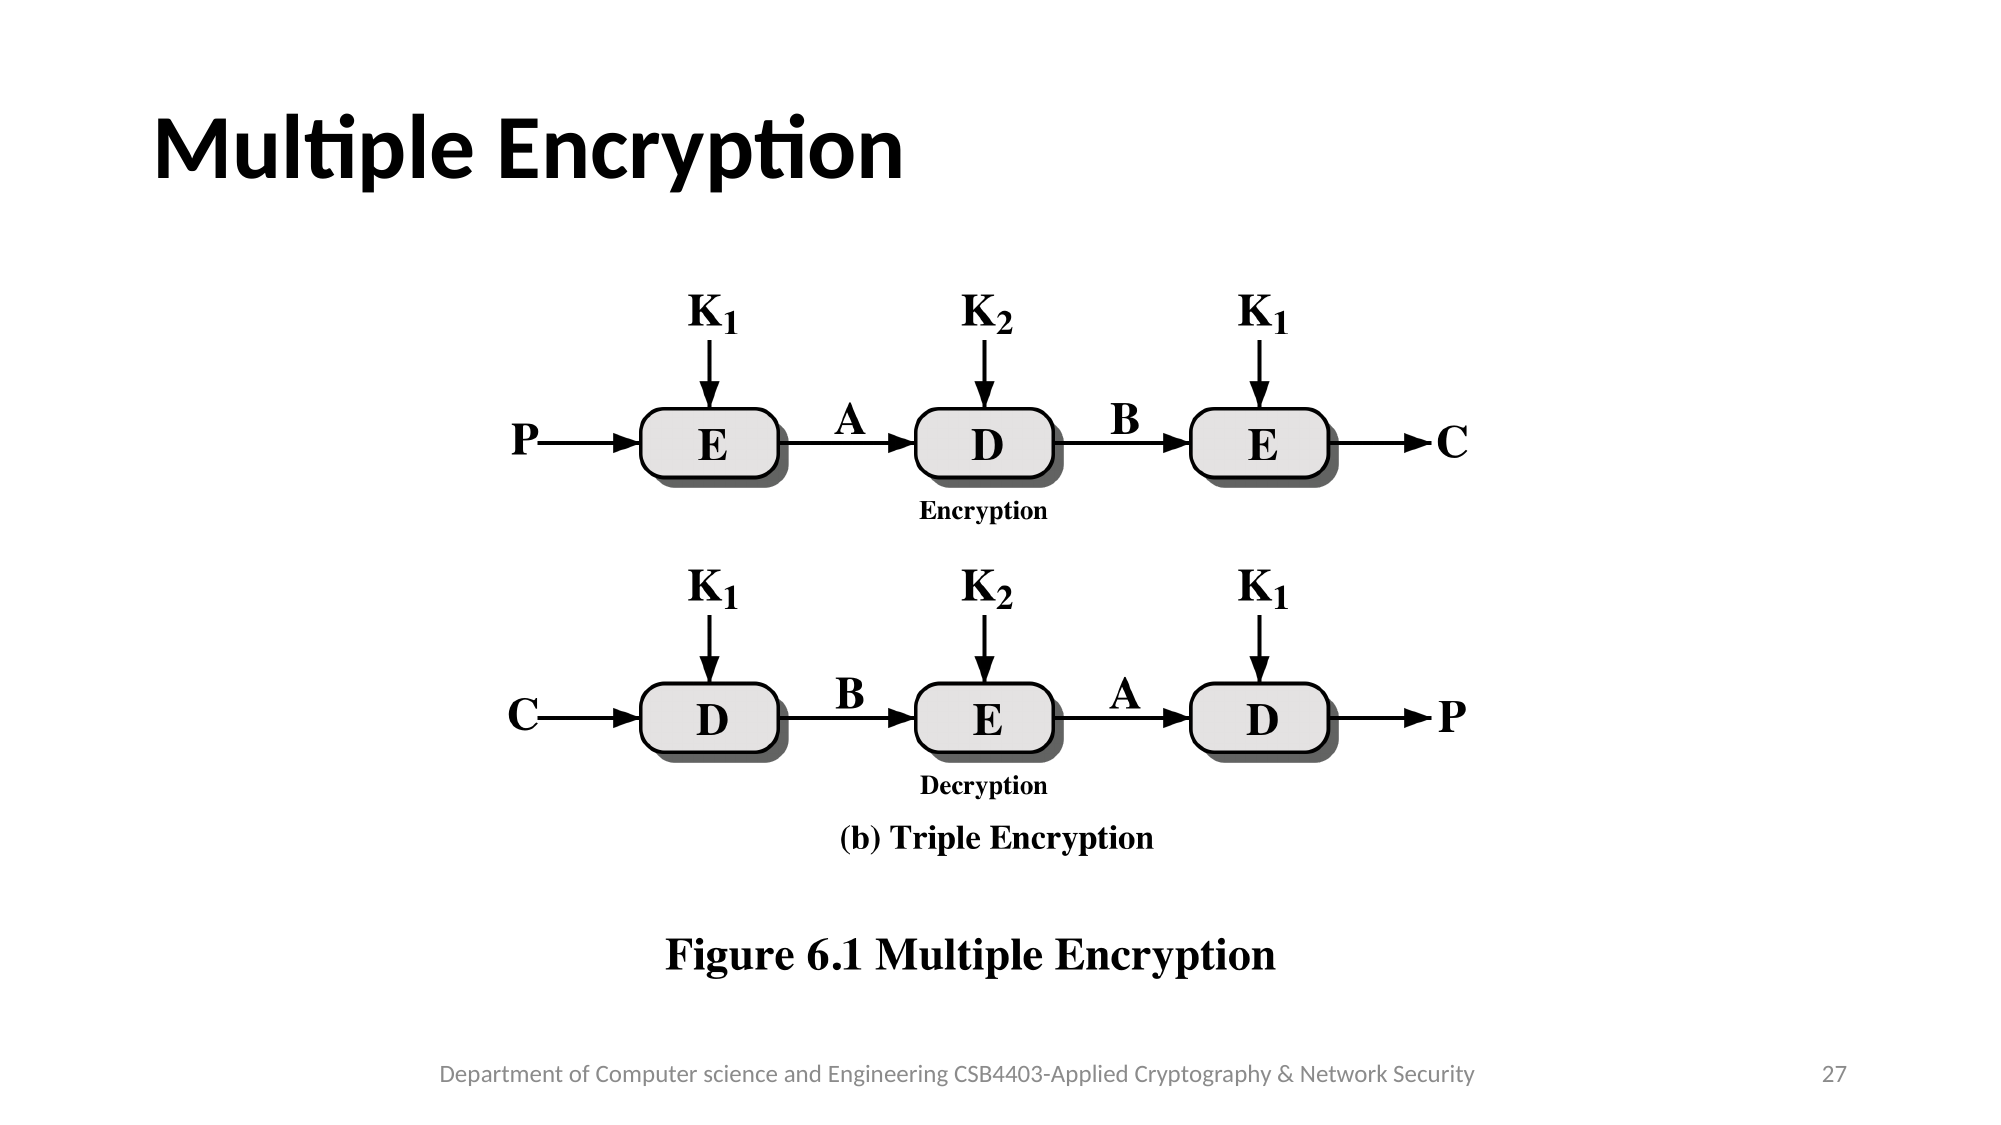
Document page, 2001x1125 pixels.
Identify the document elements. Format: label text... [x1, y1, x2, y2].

title Multiple Encryption [137, 59, 1863, 238]
slide_number 27 [1412, 1042, 1863, 1103]
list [472, 257, 1503, 1014]
footer Department of Computer science and Engineering CSB4403-Applied Cryptography & Network Security [288, 1042, 1412, 1103]
